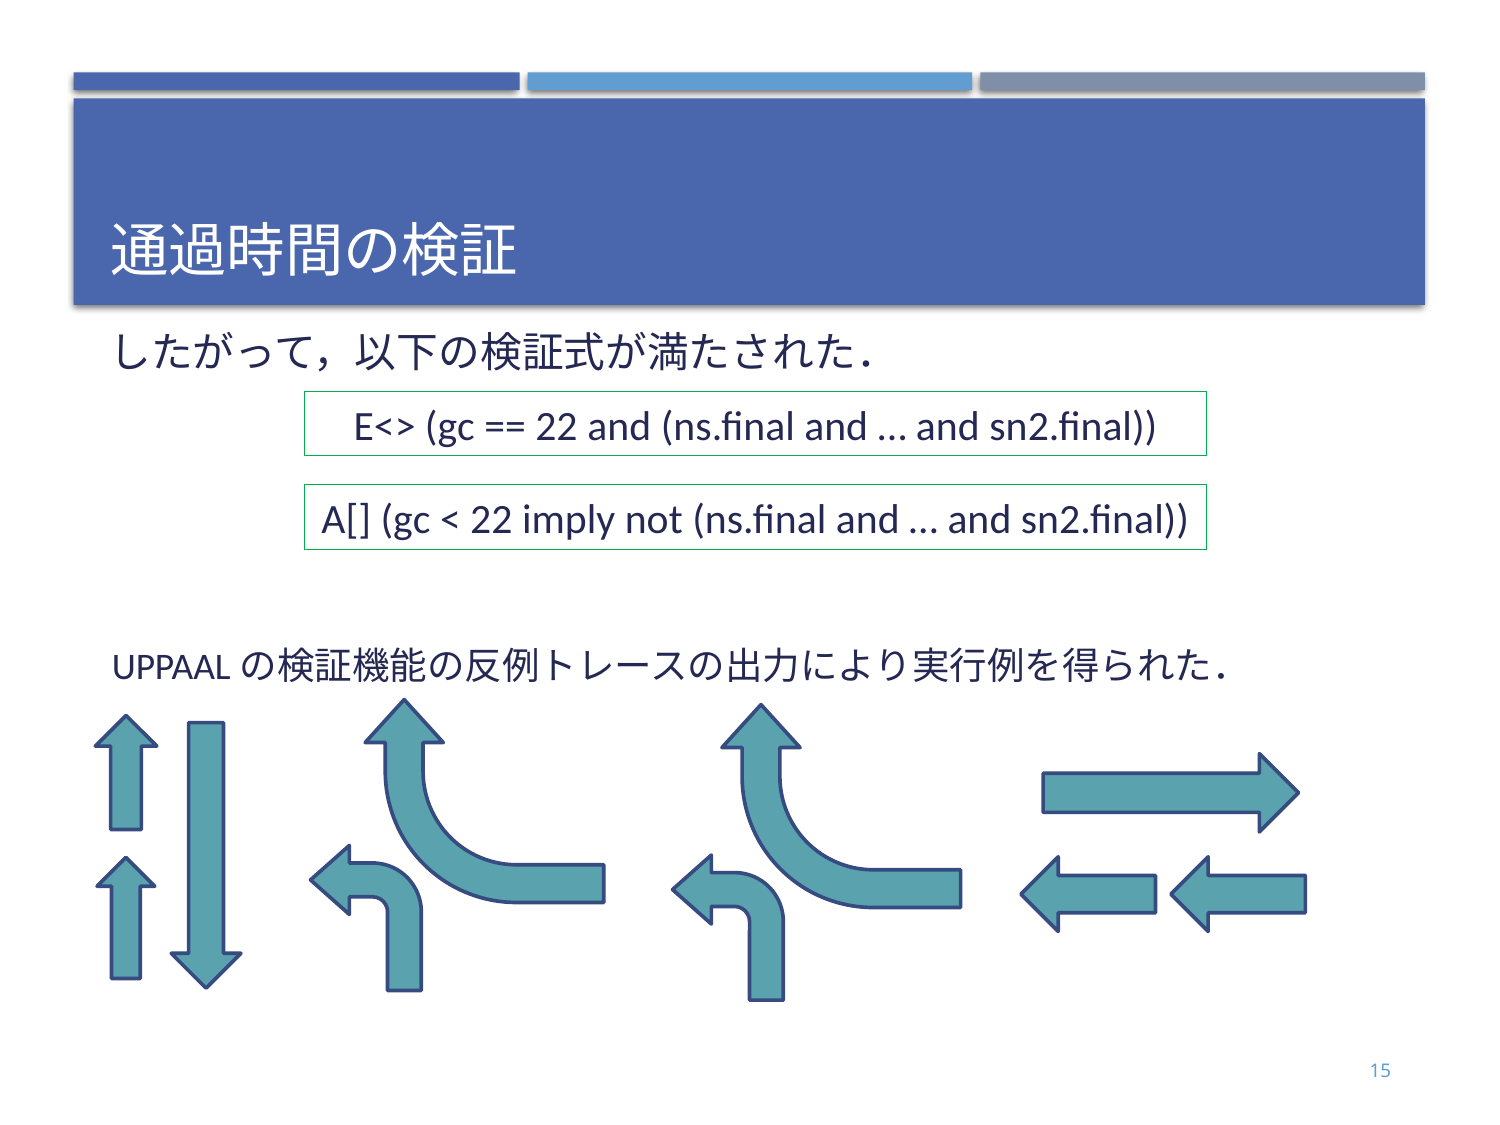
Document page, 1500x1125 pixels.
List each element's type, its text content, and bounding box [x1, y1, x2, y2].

text_box [169, 720, 243, 990]
text_box [720, 702, 963, 910]
title 通過時間の検証 [95, 112, 1406, 291]
list したがって，以下の検証式が満たされた． [94, 299, 1412, 402]
text_box [93, 714, 159, 832]
text_box [1019, 855, 1158, 934]
text_box [95, 856, 157, 981]
text_box UPPAALの検証機能の反例トレースの出力により実行例を得られた． [97, 634, 1406, 695]
text_box A[] (gc < 22 imply not (ns.final and … and sn2.final)) [304, 484, 1207, 550]
text_box [363, 697, 606, 905]
text_box E<> (gc == 22 and (ns.final and … and sn2.final)) [304, 391, 1207, 456]
text_box [670, 853, 786, 1002]
text_box [1041, 751, 1300, 834]
slide_number 15 [1279, 1041, 1406, 1101]
text_box [308, 843, 424, 993]
text_box [1169, 855, 1308, 934]
